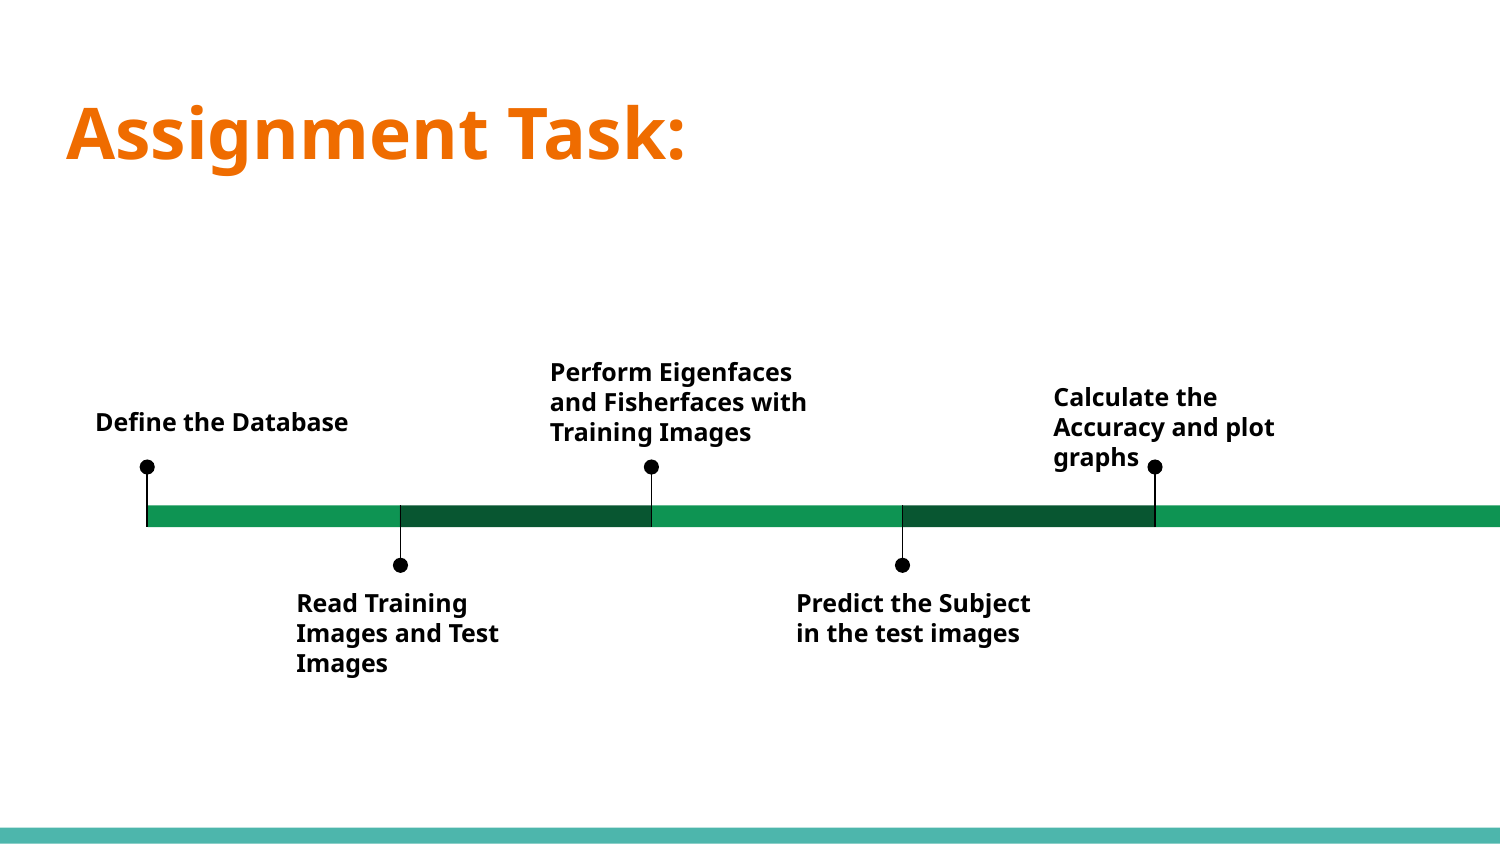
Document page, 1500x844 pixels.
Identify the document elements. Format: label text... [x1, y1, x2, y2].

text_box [1038, 365, 1500, 589]
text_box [780, 443, 1156, 728]
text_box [534, 340, 904, 589]
title Assignment Task: [51, 72, 1449, 189]
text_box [280, 443, 652, 728]
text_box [76, 391, 401, 589]
